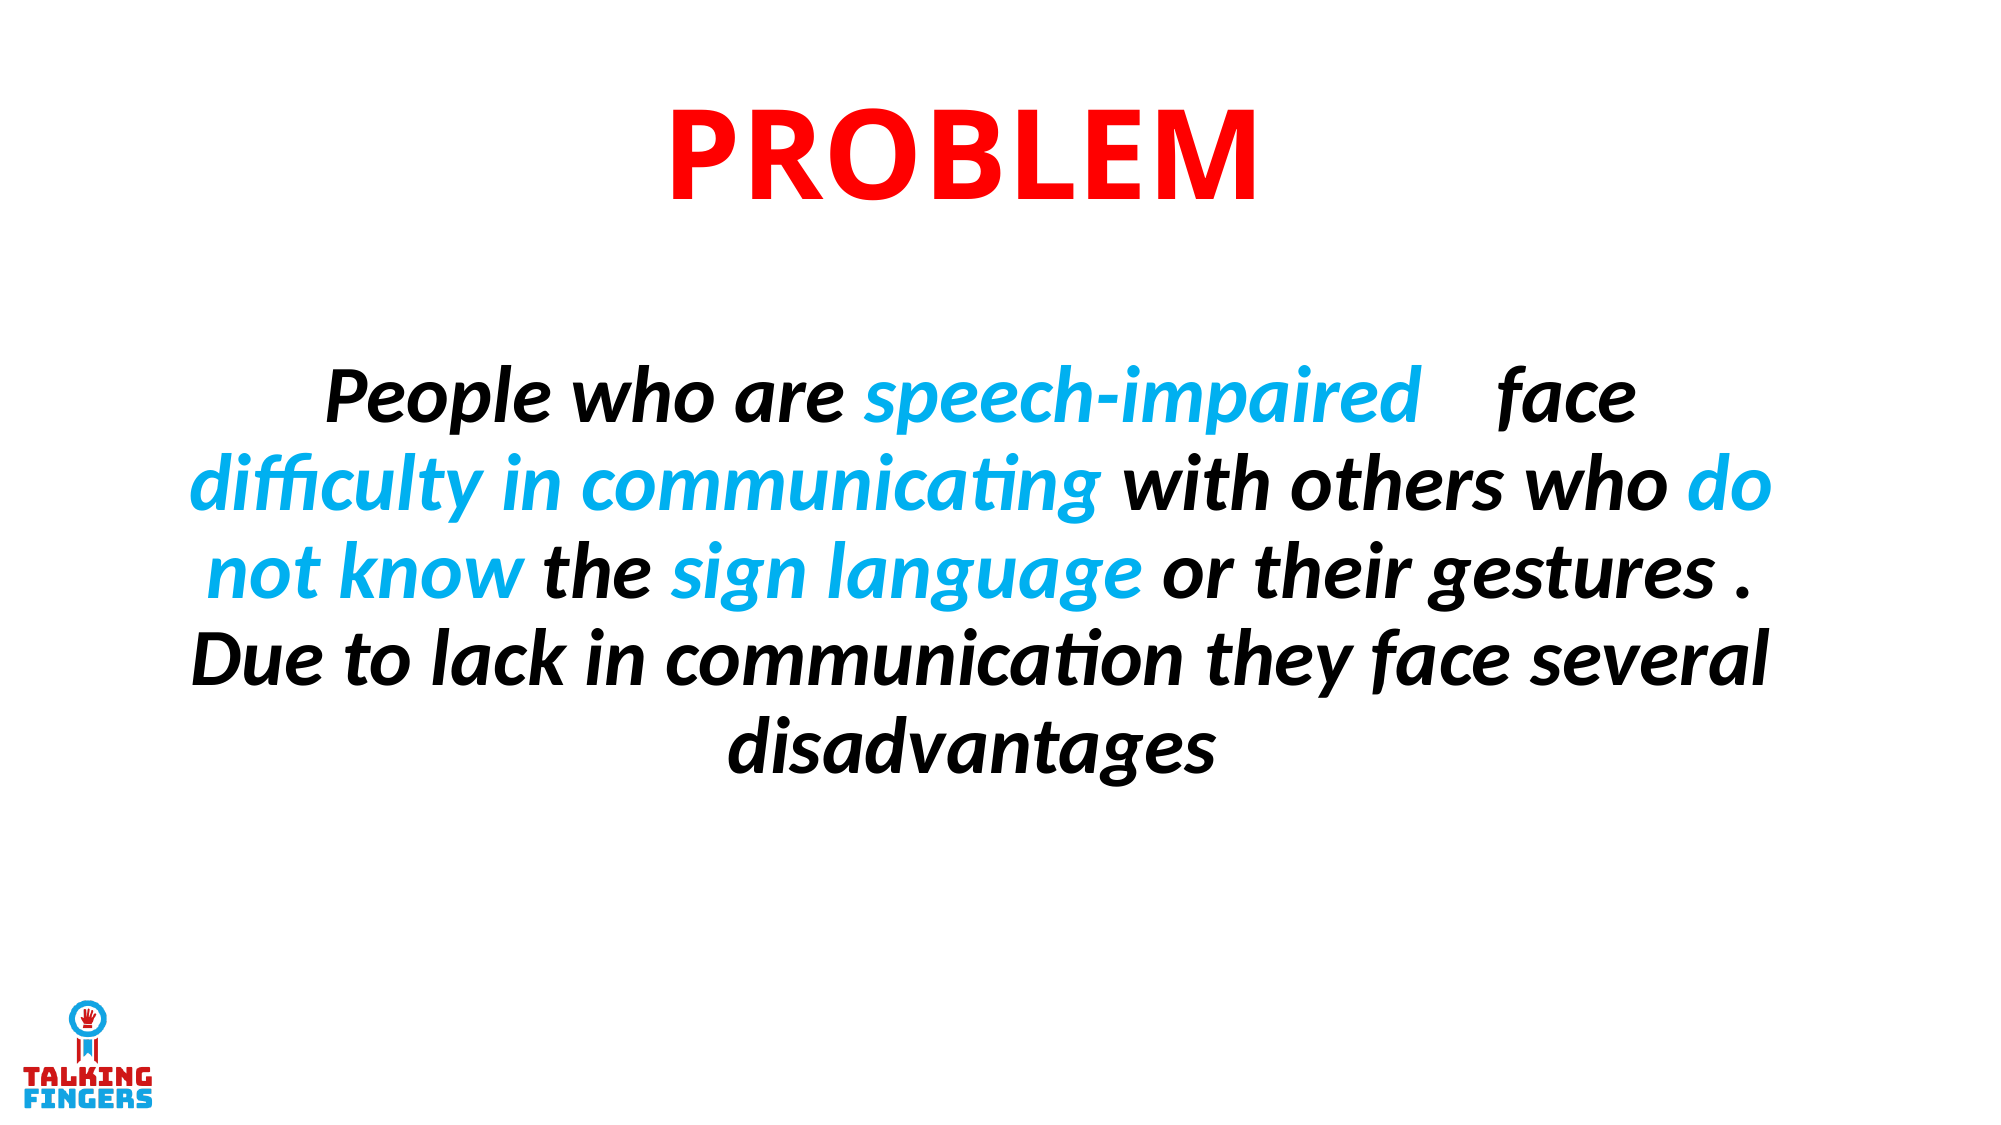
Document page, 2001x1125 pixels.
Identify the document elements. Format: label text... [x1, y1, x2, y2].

picture [16, 983, 159, 1125]
title PROBLEM [214, 68, 1715, 235]
subtitle People who are speech-impaired face difficulty in communicating with others who do not know the sign language or their gestures . Due to lack in communication they face several disadvantages [158, 345, 1805, 844]
